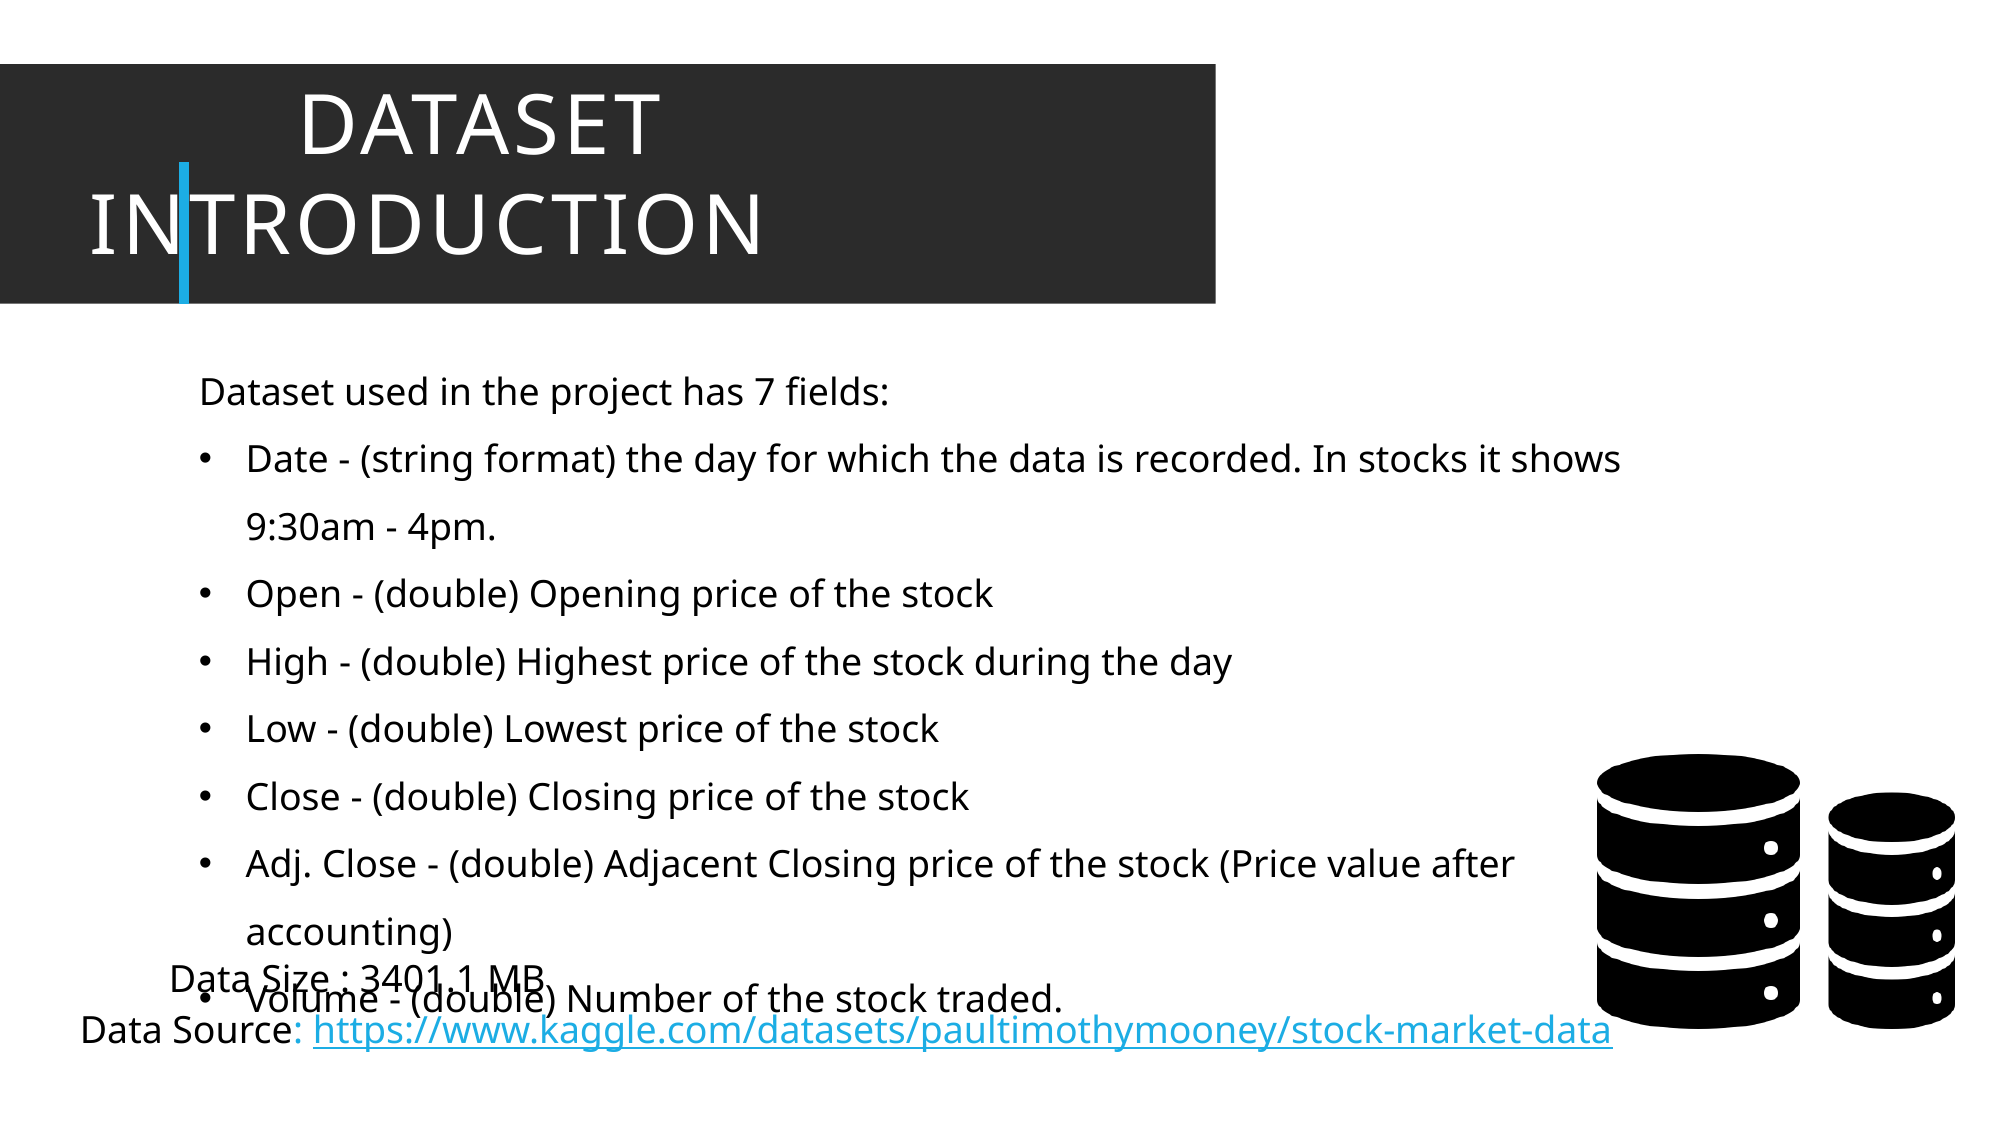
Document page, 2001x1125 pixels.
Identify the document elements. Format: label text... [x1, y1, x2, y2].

picture [1524, 717, 2000, 1065]
text_box Data Source: https://www.kaggle.com/datasets/paultimothymooney/stock-market-data [65, 998, 1518, 1065]
text_box DATASET INTRODUCTION [0, 64, 1216, 304]
text_box Dataset used in the project has 7 fields: Date - (string format) the day for which the data is recorded. In stocks it shows 9:30am - 4pm. Open - (double) Opening price of the stock High - (double) Highest price of the stock during the day Low - (double) Lowest price of the stock Close - (double) Closing price of the stock Adj. Close - (double) Adjacent Closing price of the stock (Price value after accounting) Volume - (double) Number of the stock traded. [184, 338, 1673, 998]
text_box Data Size : 3401.1 MB [153, 947, 561, 1008]
